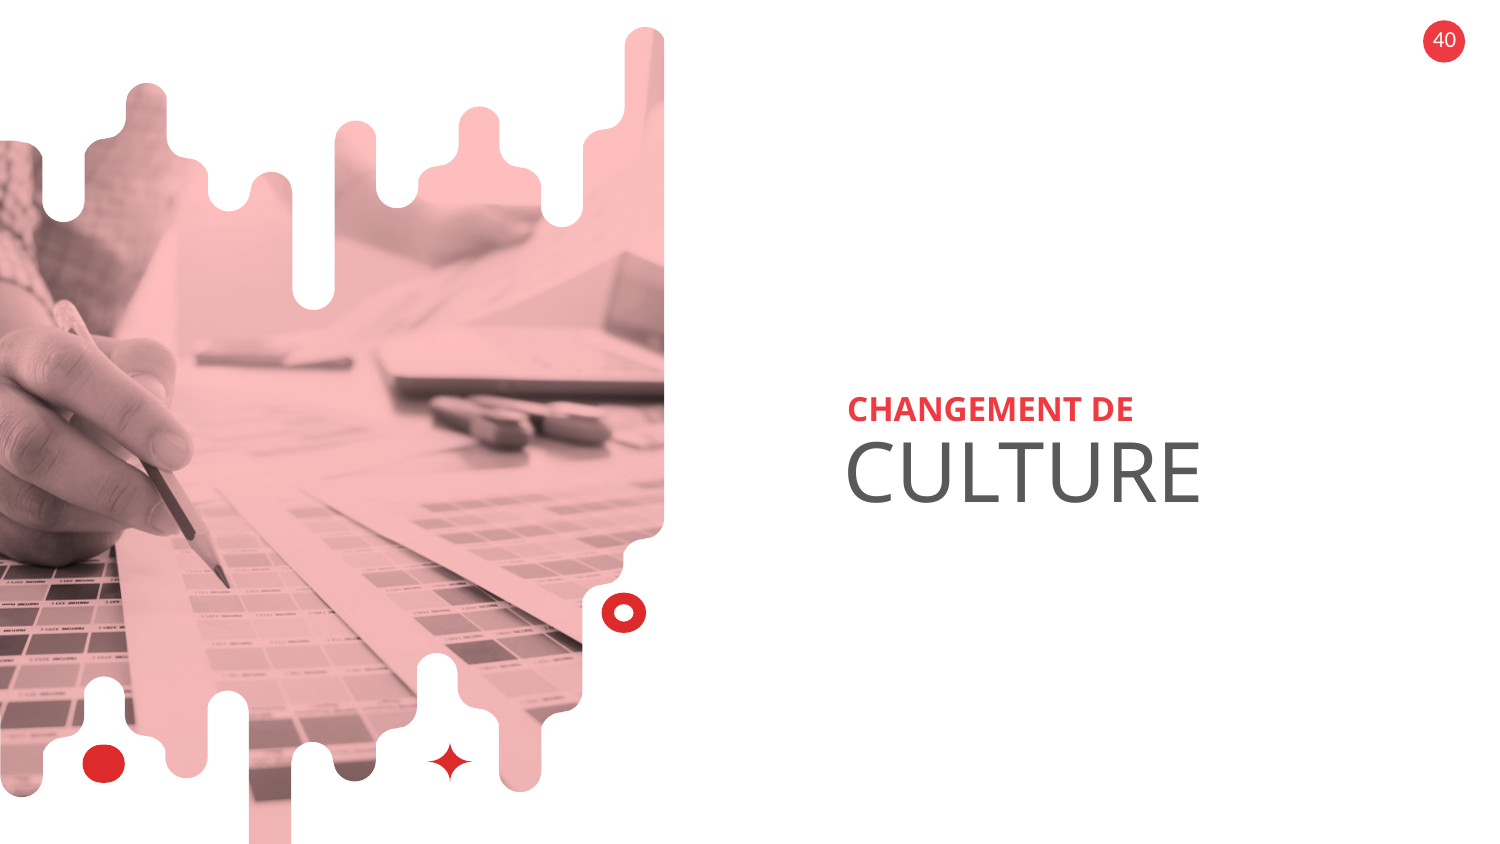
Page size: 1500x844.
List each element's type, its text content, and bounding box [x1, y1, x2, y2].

text_box CHANGEMENT DE [847, 385, 1332, 422]
text_box CULTURE [843, 423, 1424, 519]
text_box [428, 743, 472, 782]
picture [0, 26, 665, 844]
